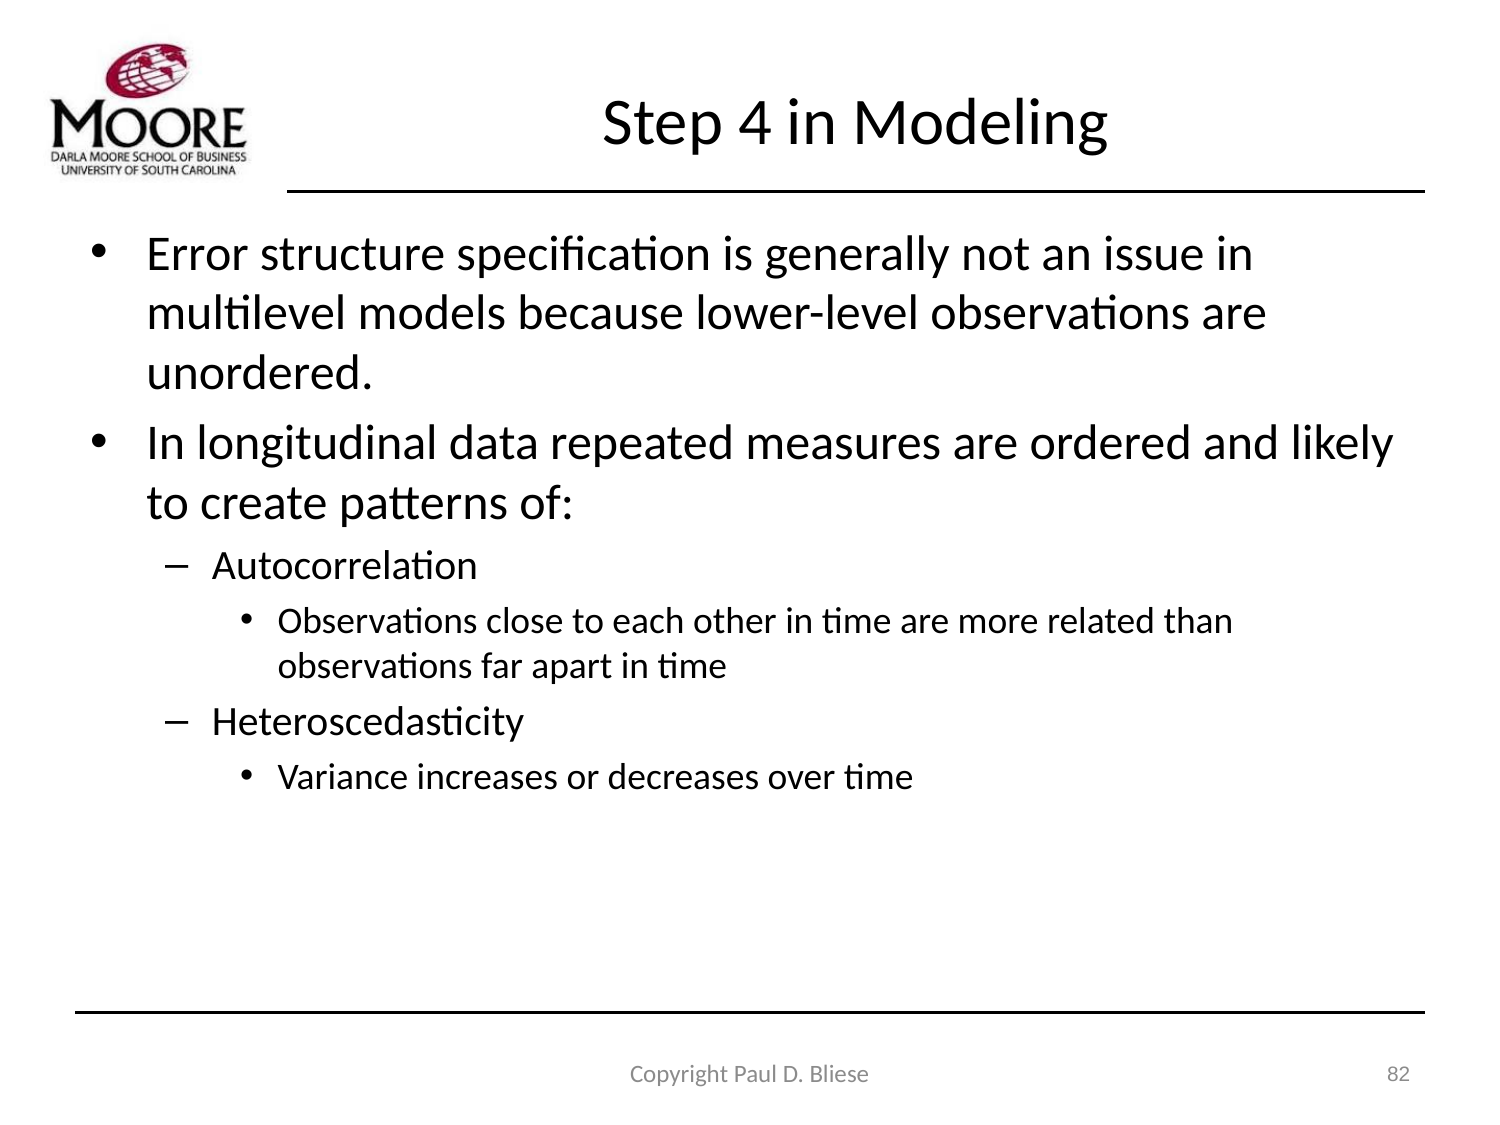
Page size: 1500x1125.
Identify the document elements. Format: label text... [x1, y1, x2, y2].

title Step 4 in Modeling [287, 45, 1425, 192]
picture [35, 24, 262, 191]
slide_number 82 [1074, 1042, 1425, 1103]
list Error structure specification is generally not an issue in multilevel models because lower-level observations are unordered. In longitudinal data repeated measures are ordered and likely to create patterns of: Autocorrelation Observations close to each other in time are more related than observations far apart in time Heteroscedasticity Variance increases or decreases over time [75, 212, 1425, 1005]
footer Copyright Paul D. Bliese [512, 1042, 988, 1103]
